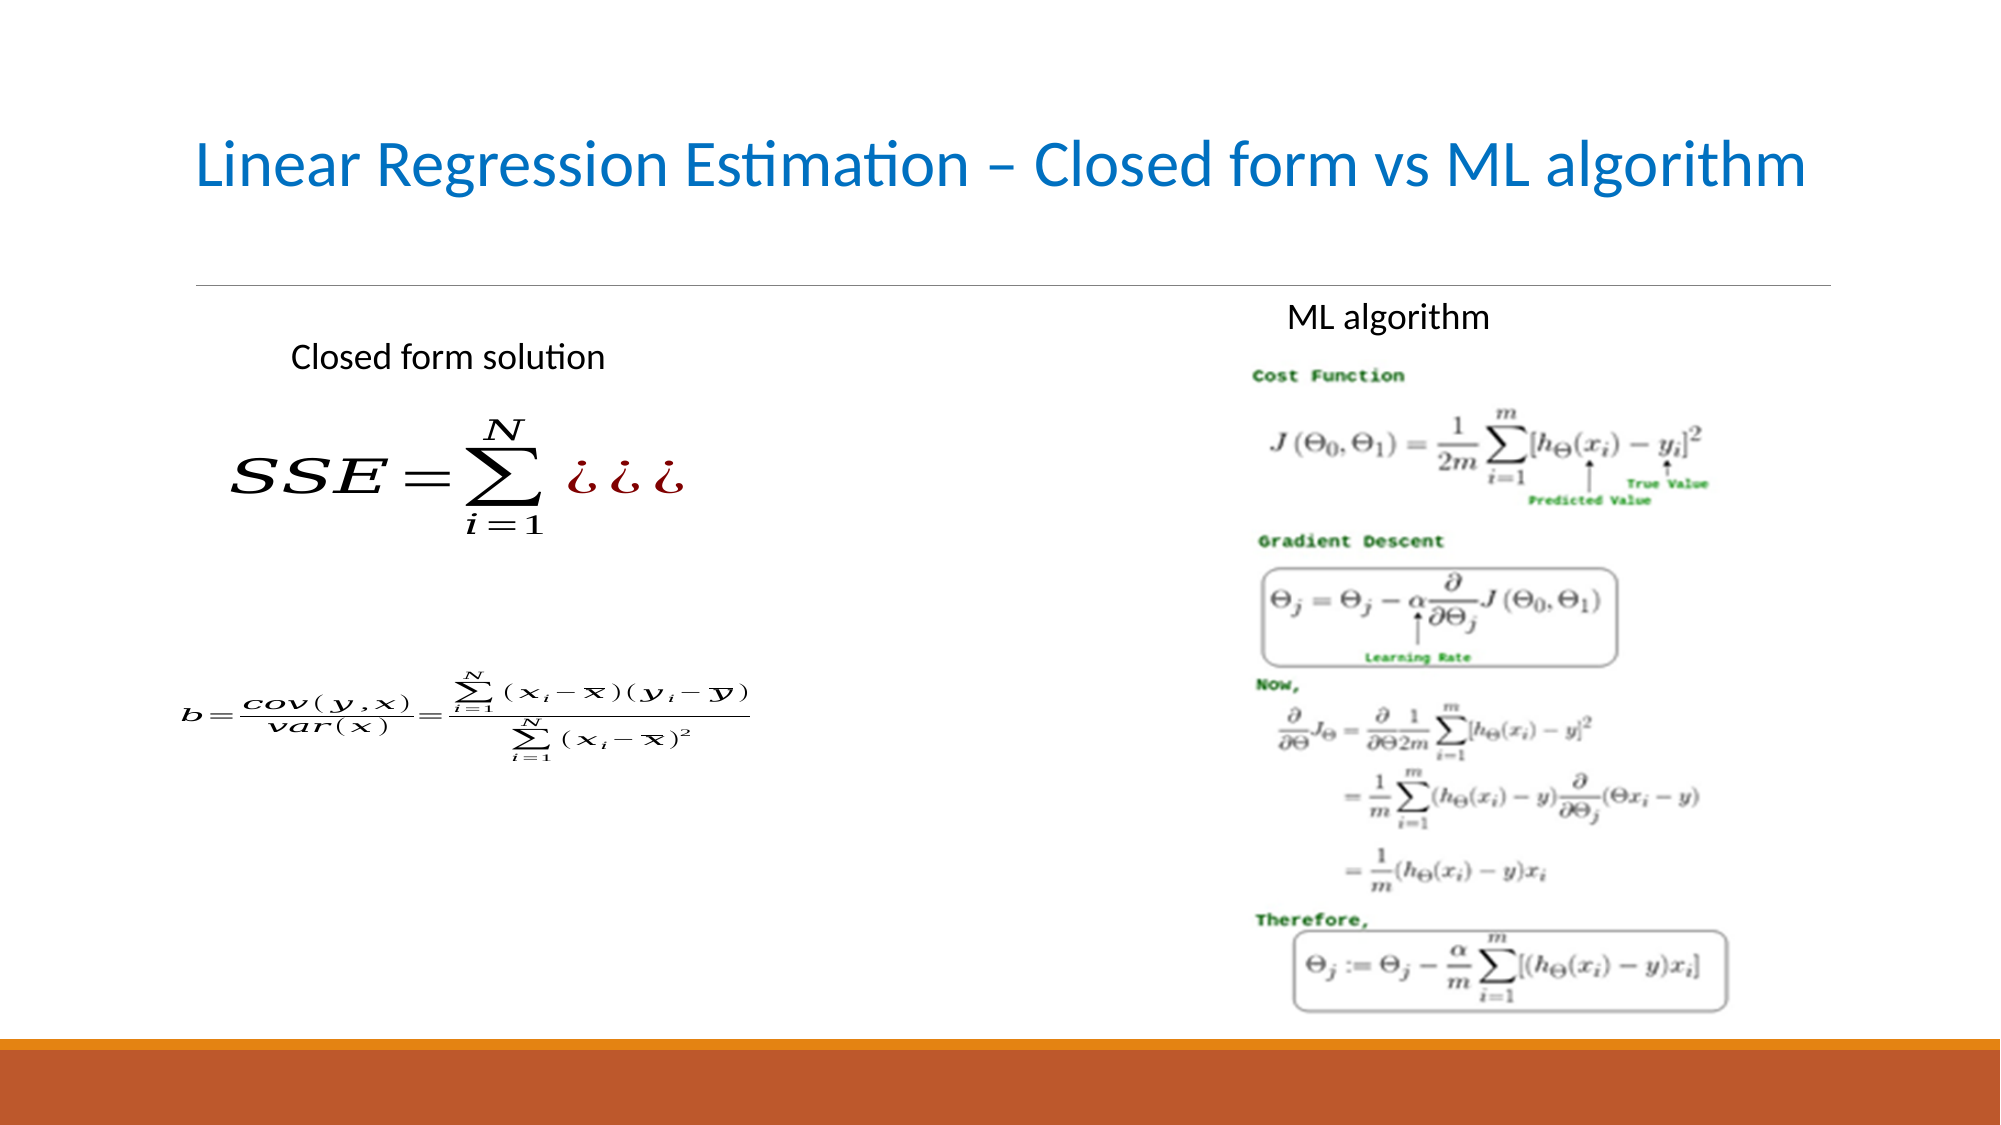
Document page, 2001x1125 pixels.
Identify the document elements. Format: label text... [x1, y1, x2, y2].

picture [1228, 358, 1737, 1020]
text_box ML algorithm [1272, 284, 1506, 345]
title Linear Regression Estimation – Closed form vs ML algorithm [180, 47, 1830, 285]
text_box Closed form solution [276, 324, 622, 384]
